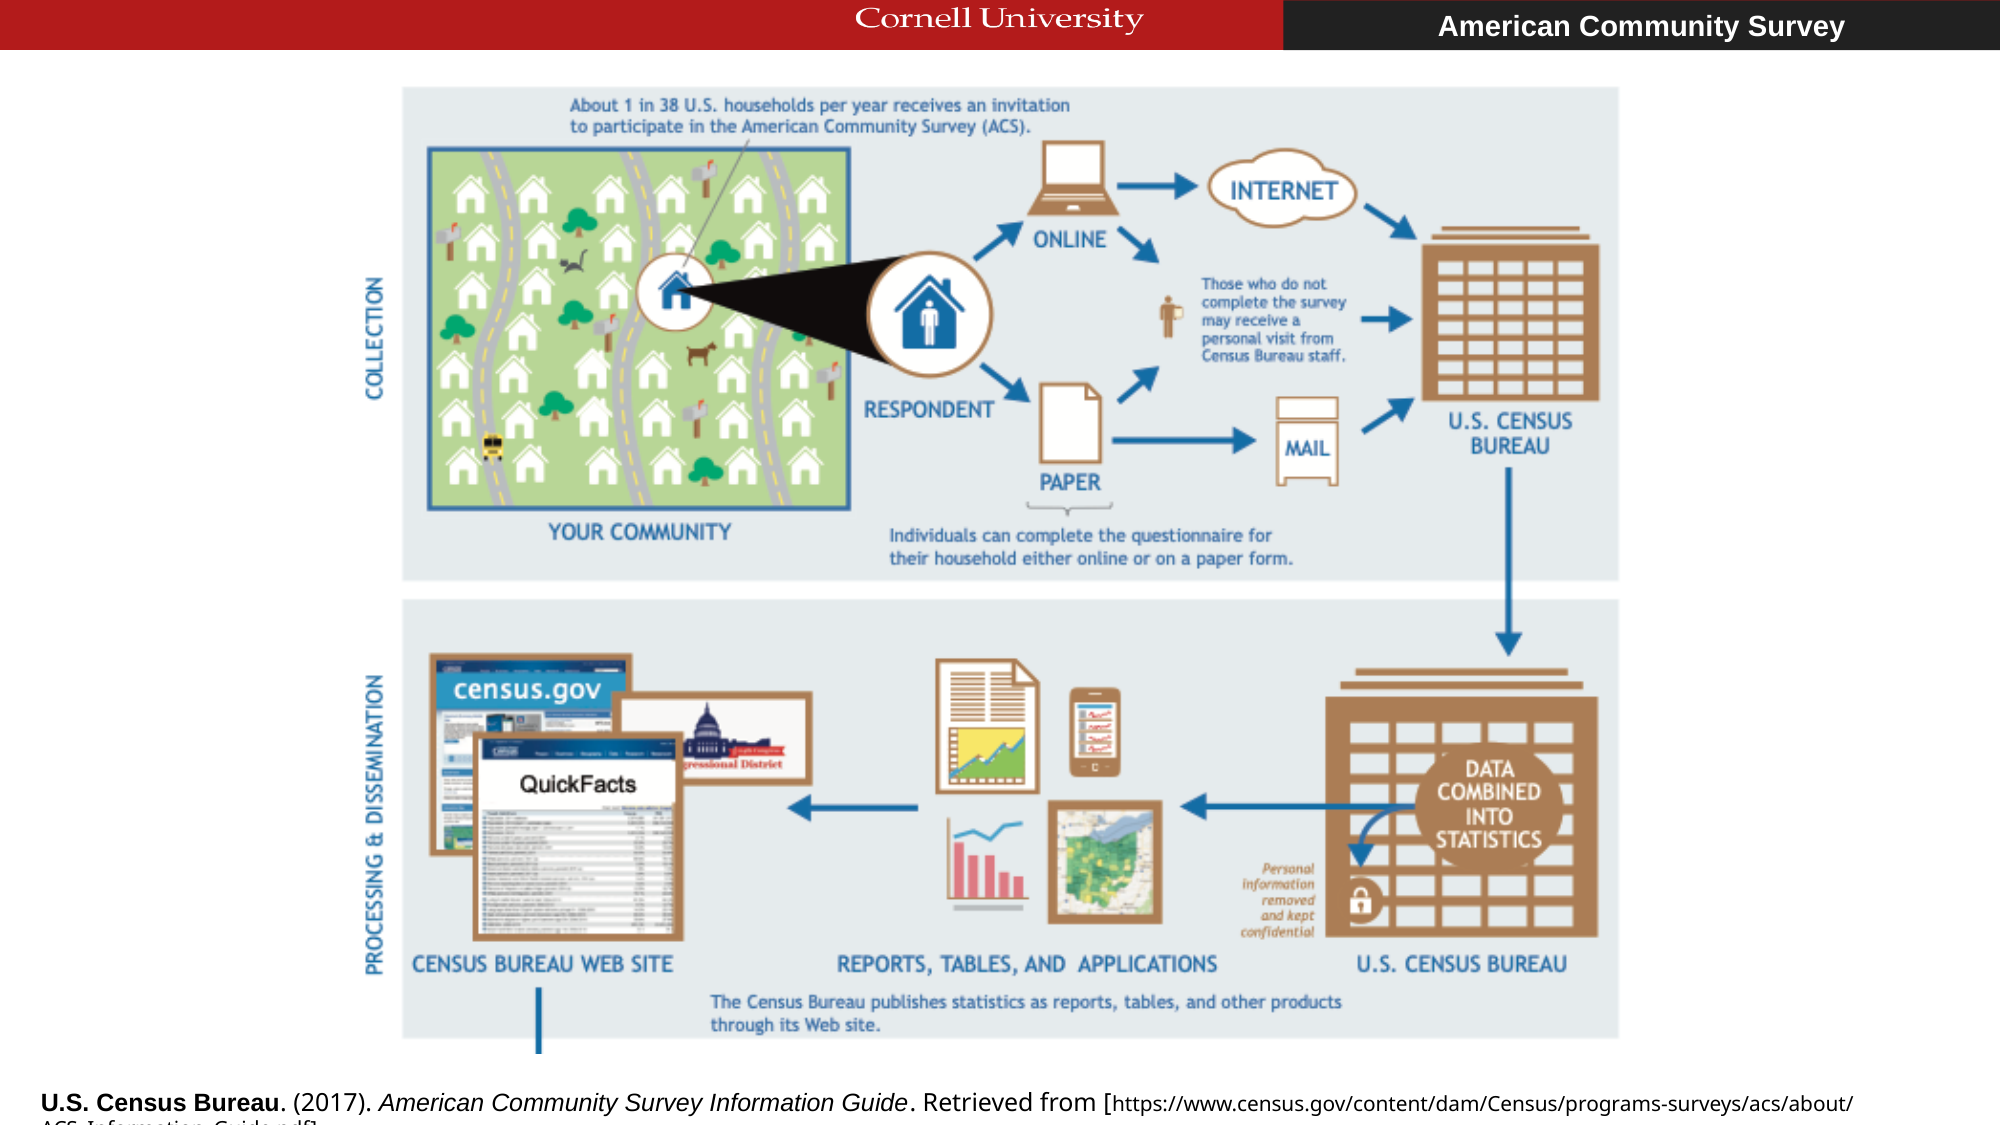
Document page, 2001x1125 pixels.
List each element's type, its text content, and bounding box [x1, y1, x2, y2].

picture [324, 70, 1647, 1055]
text_box U.S. Census Bureau. (2017). American Community Survey Information Guide. Retrieved from [https://www.census.gov/content/dam/Census/programs-surveys/acs/about/ACS_Information_Guide.pdf] [25, 1078, 2000, 1125]
picture [0, 0, 1283, 60]
text_box American Community Survey [1283, 0, 2000, 51]
